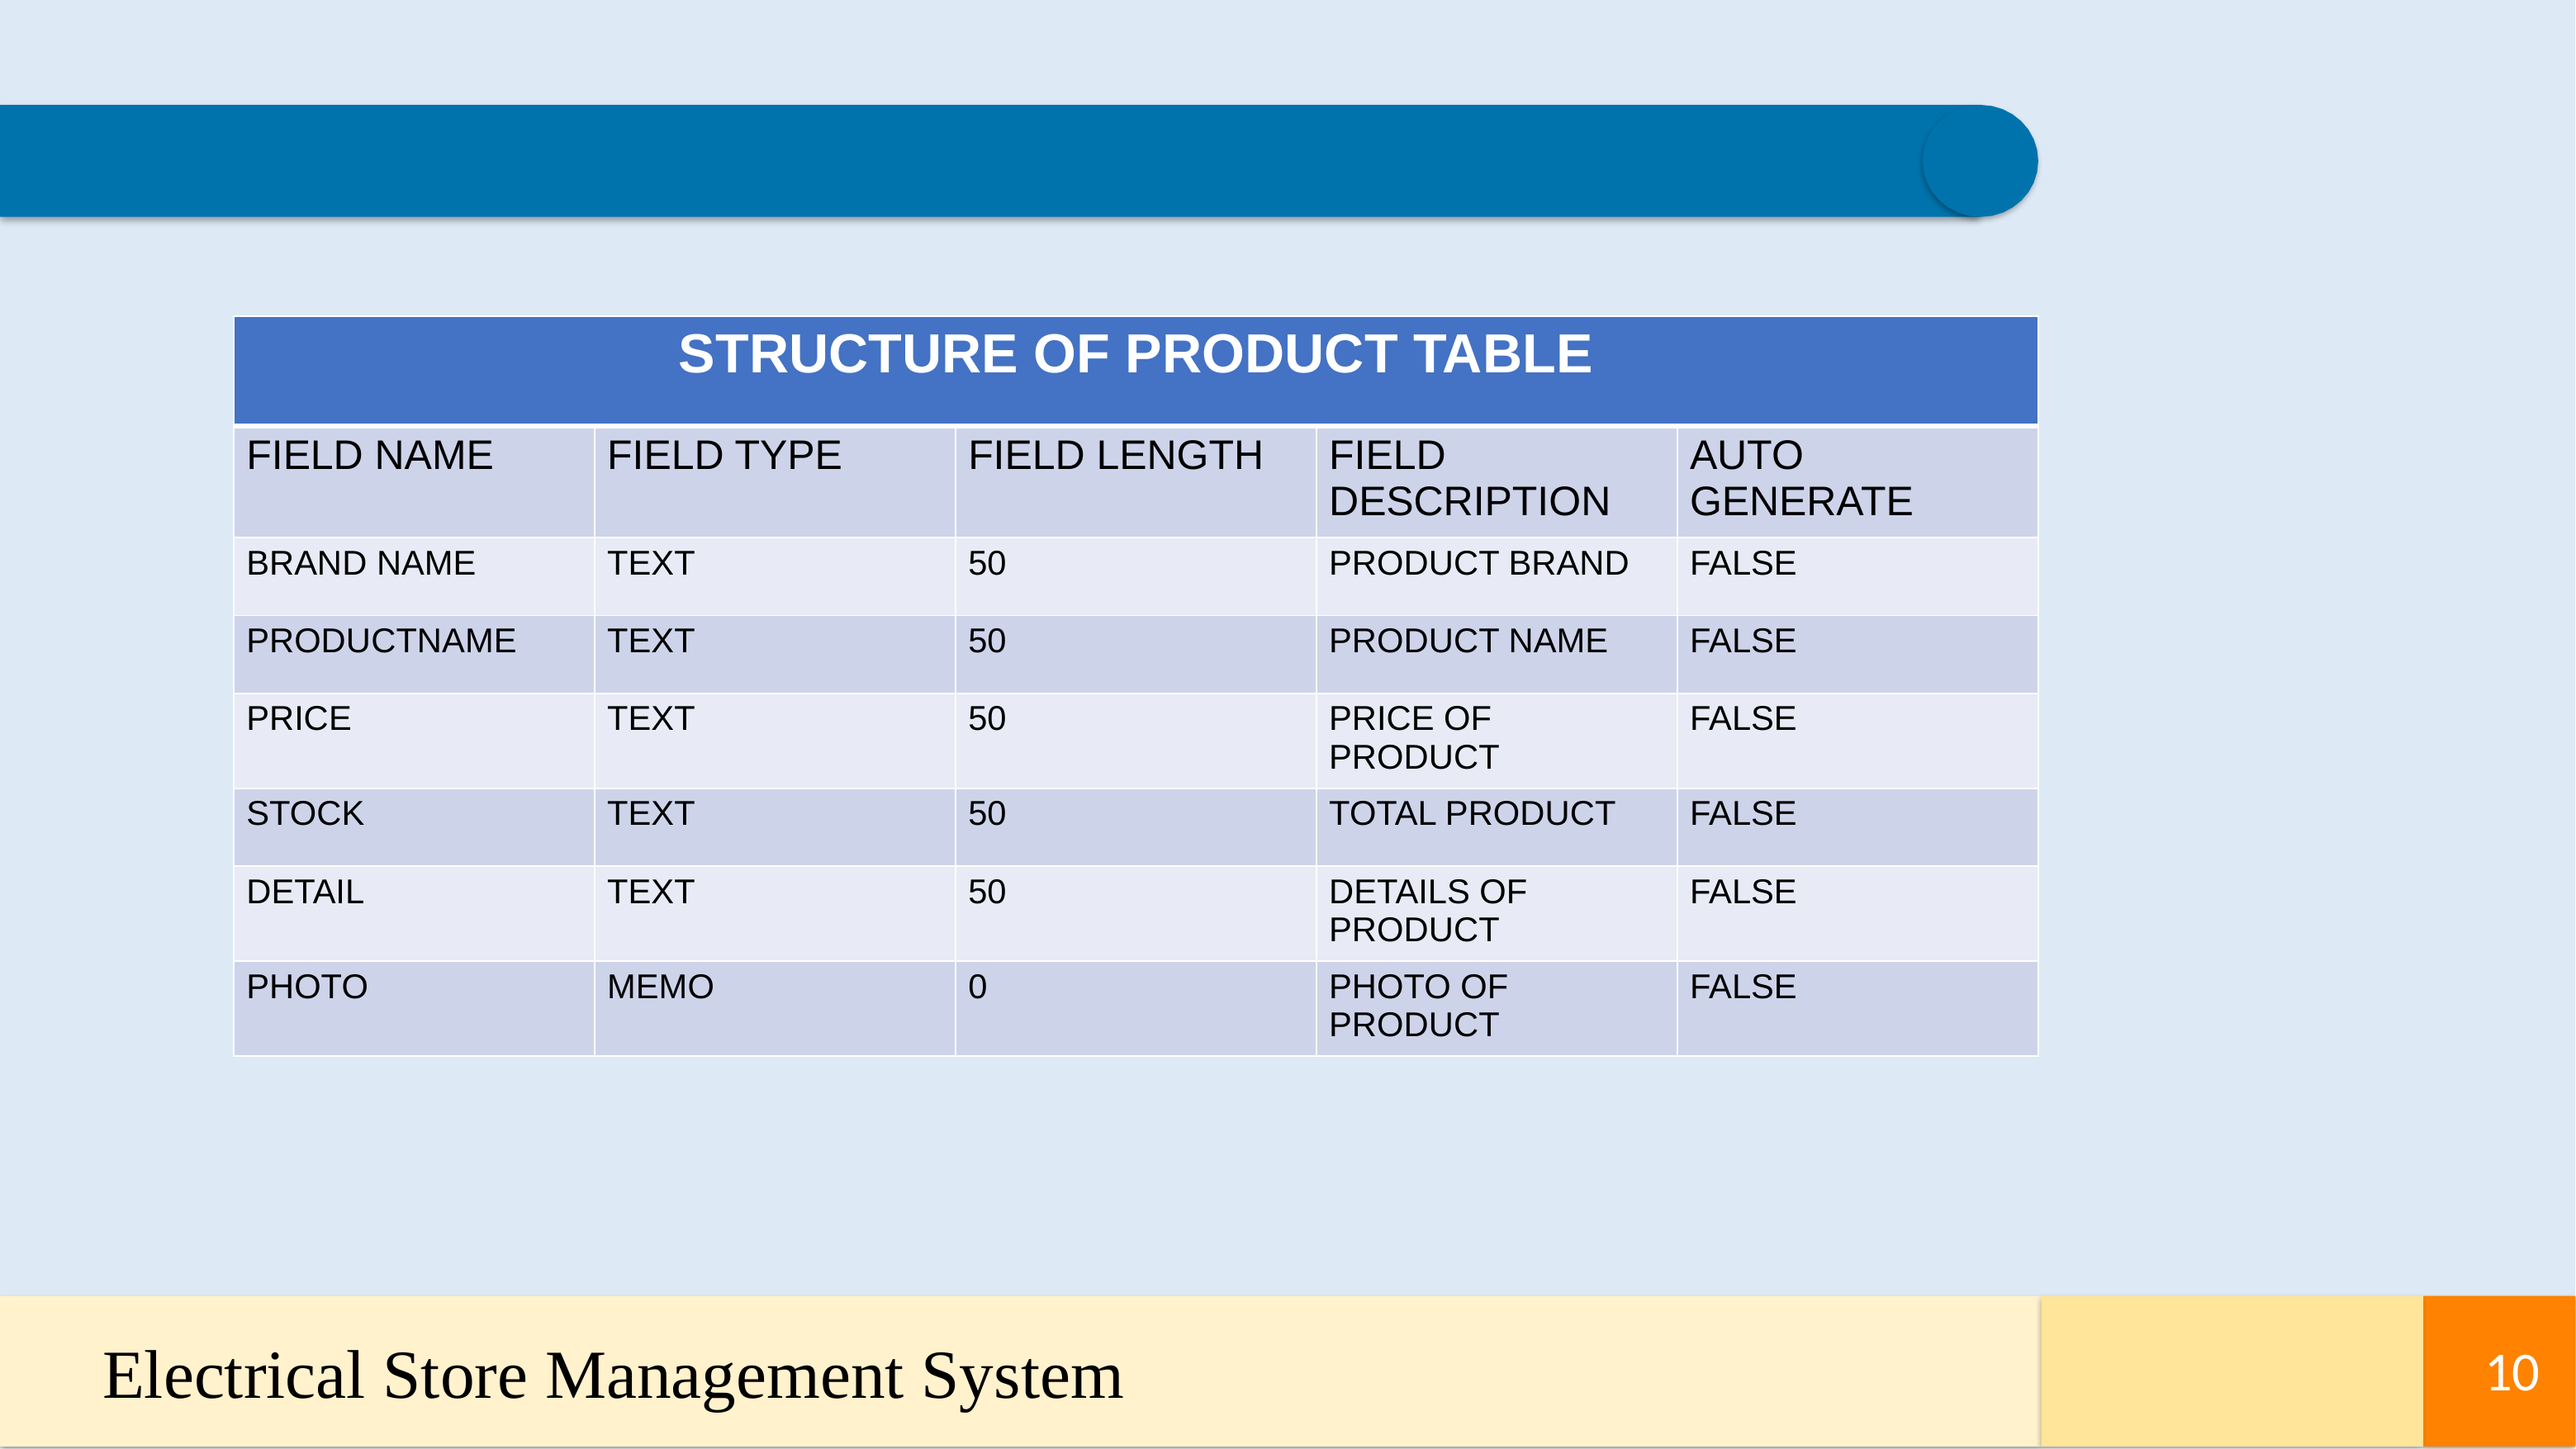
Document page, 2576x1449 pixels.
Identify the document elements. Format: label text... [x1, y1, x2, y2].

table_cell DETAIL [235, 867, 594, 960]
table_cell PRICE OF PRODUCT [1317, 694, 1677, 788]
table_cell FIELD TYPE [595, 429, 955, 537]
table_cell TOTAL PRODUCT [1317, 789, 1677, 865]
table_cell FALSE [1678, 616, 2038, 693]
table_cell 0 [956, 962, 1316, 1055]
table_cell FALSE [1678, 962, 2038, 1055]
table_cell PRODUCTNAME [235, 616, 594, 693]
table_header STRUCTURE OF PRODUCT TABLE [235, 317, 2038, 424]
table_cell DETAILS OF PRODUCT [1317, 867, 1677, 960]
table_cell AUTO GENERATE [1678, 429, 2038, 537]
table_cell PRICE [235, 694, 594, 788]
table_cell FALSE [1678, 789, 2038, 865]
table_cell TEXT [595, 694, 955, 788]
table_cell 50 [956, 538, 1316, 615]
table_cell 50 [956, 789, 1316, 865]
table_cell FALSE [1678, 694, 2038, 788]
table_cell BRAND NAME [235, 538, 594, 615]
table_cell TEXT [595, 867, 955, 960]
table_cell PHOTO OF PRODUCT [1317, 962, 1677, 1055]
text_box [0, 104, 2039, 218]
table_cell 50 [956, 867, 1316, 960]
table_cell MEMO [595, 962, 955, 1055]
table_cell PRODUCT NAME [1317, 616, 1677, 693]
table_cell PHOTO [235, 962, 594, 1055]
table_cell PRODUCT BRAND [1317, 538, 1677, 615]
table_cell 50 [956, 694, 1316, 788]
table_cell TEXT [595, 538, 955, 615]
table_cell FALSE [1678, 867, 2038, 960]
table_cell FIELD NAME [235, 429, 594, 537]
table_cell TEXT [595, 789, 955, 865]
table_cell TEXT [595, 616, 955, 693]
table_cell 50 [956, 616, 1316, 693]
table_cell FALSE [1678, 538, 2038, 615]
table_cell STOCK [235, 789, 594, 865]
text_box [0, 1295, 2576, 1447]
table_cell FIELD LENGTH [956, 429, 1316, 537]
table_cell FIELD DESCRIPTION [1317, 429, 1677, 537]
